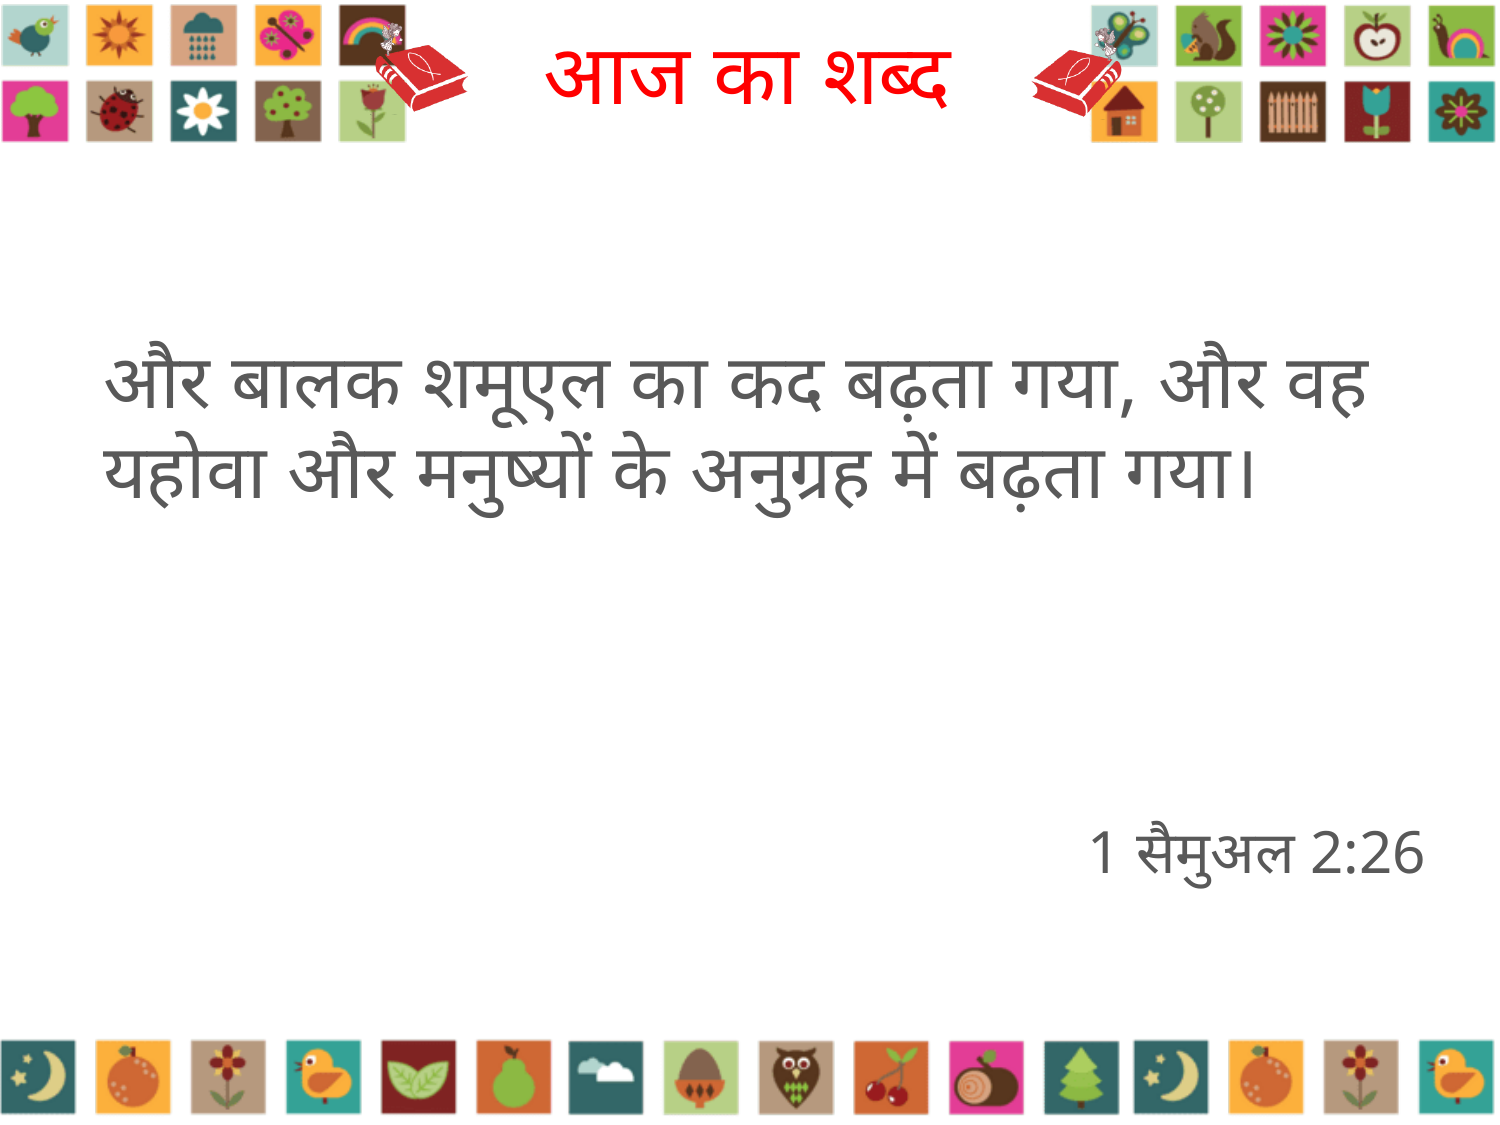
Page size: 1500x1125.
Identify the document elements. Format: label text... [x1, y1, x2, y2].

text_box 1 सैमुअल 2:26 [808, 807, 1441, 893]
picture [999, 3, 1500, 150]
picture [0, 3, 501, 150]
text_box और बालक शमूएल का कद बढ़ता गया, और वह यहोवा और मनुष्यों के अनुग्रह में बढ़ता गया। [88, 326, 1436, 521]
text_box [0, 1028, 1500, 1118]
text_box आज का शब्द [425, 13, 1077, 129]
